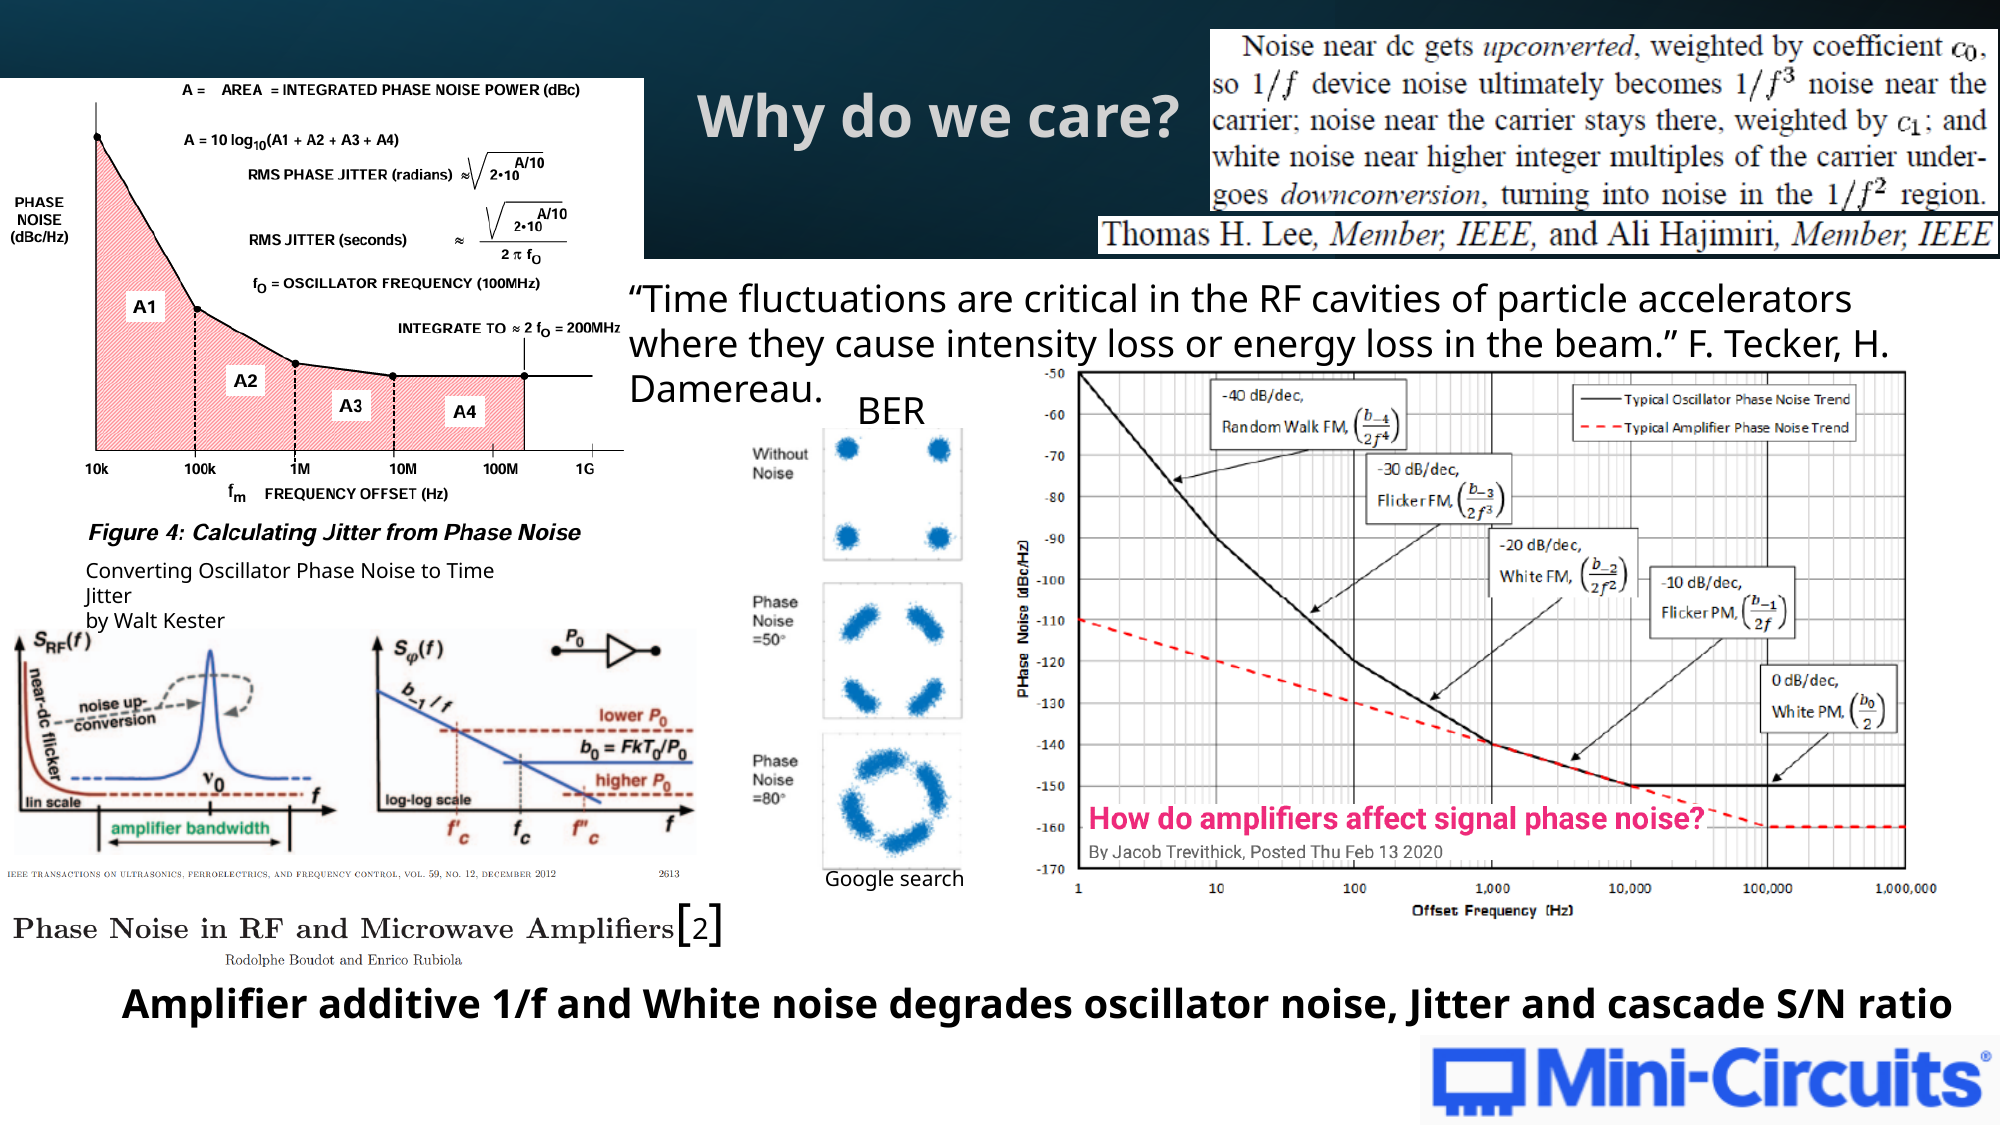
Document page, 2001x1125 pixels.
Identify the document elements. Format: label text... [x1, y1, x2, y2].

picture [1209, 28, 1999, 212]
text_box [0, 0, 2000, 260]
picture [1007, 355, 1946, 926]
text_box [2] [683, 882, 741, 958]
picture [1419, 1034, 2000, 1125]
text_box BER [842, 379, 949, 427]
text_box Amplifier additive 1/f and White noise degrades oscillator noise, Jitter and cascade S/N ratio [70, 976, 1983, 1047]
picture [742, 427, 982, 877]
text_box [1, 260, 2000, 1125]
picture [4, 867, 683, 968]
picture [1097, 216, 1999, 254]
text_box Google search [810, 877, 981, 898]
text_box Converting Oscillator Phase Noise to Time Jitter by Walt Kester [70, 562, 537, 618]
text_box “Time fluctuations are critical in the RF cavities of particle accelerators where they cause intensity loss or energy loss in the beam.” F. Tecker, H. Damereau. [645, 267, 1914, 418]
picture [1, 618, 715, 856]
picture [0, 78, 645, 562]
